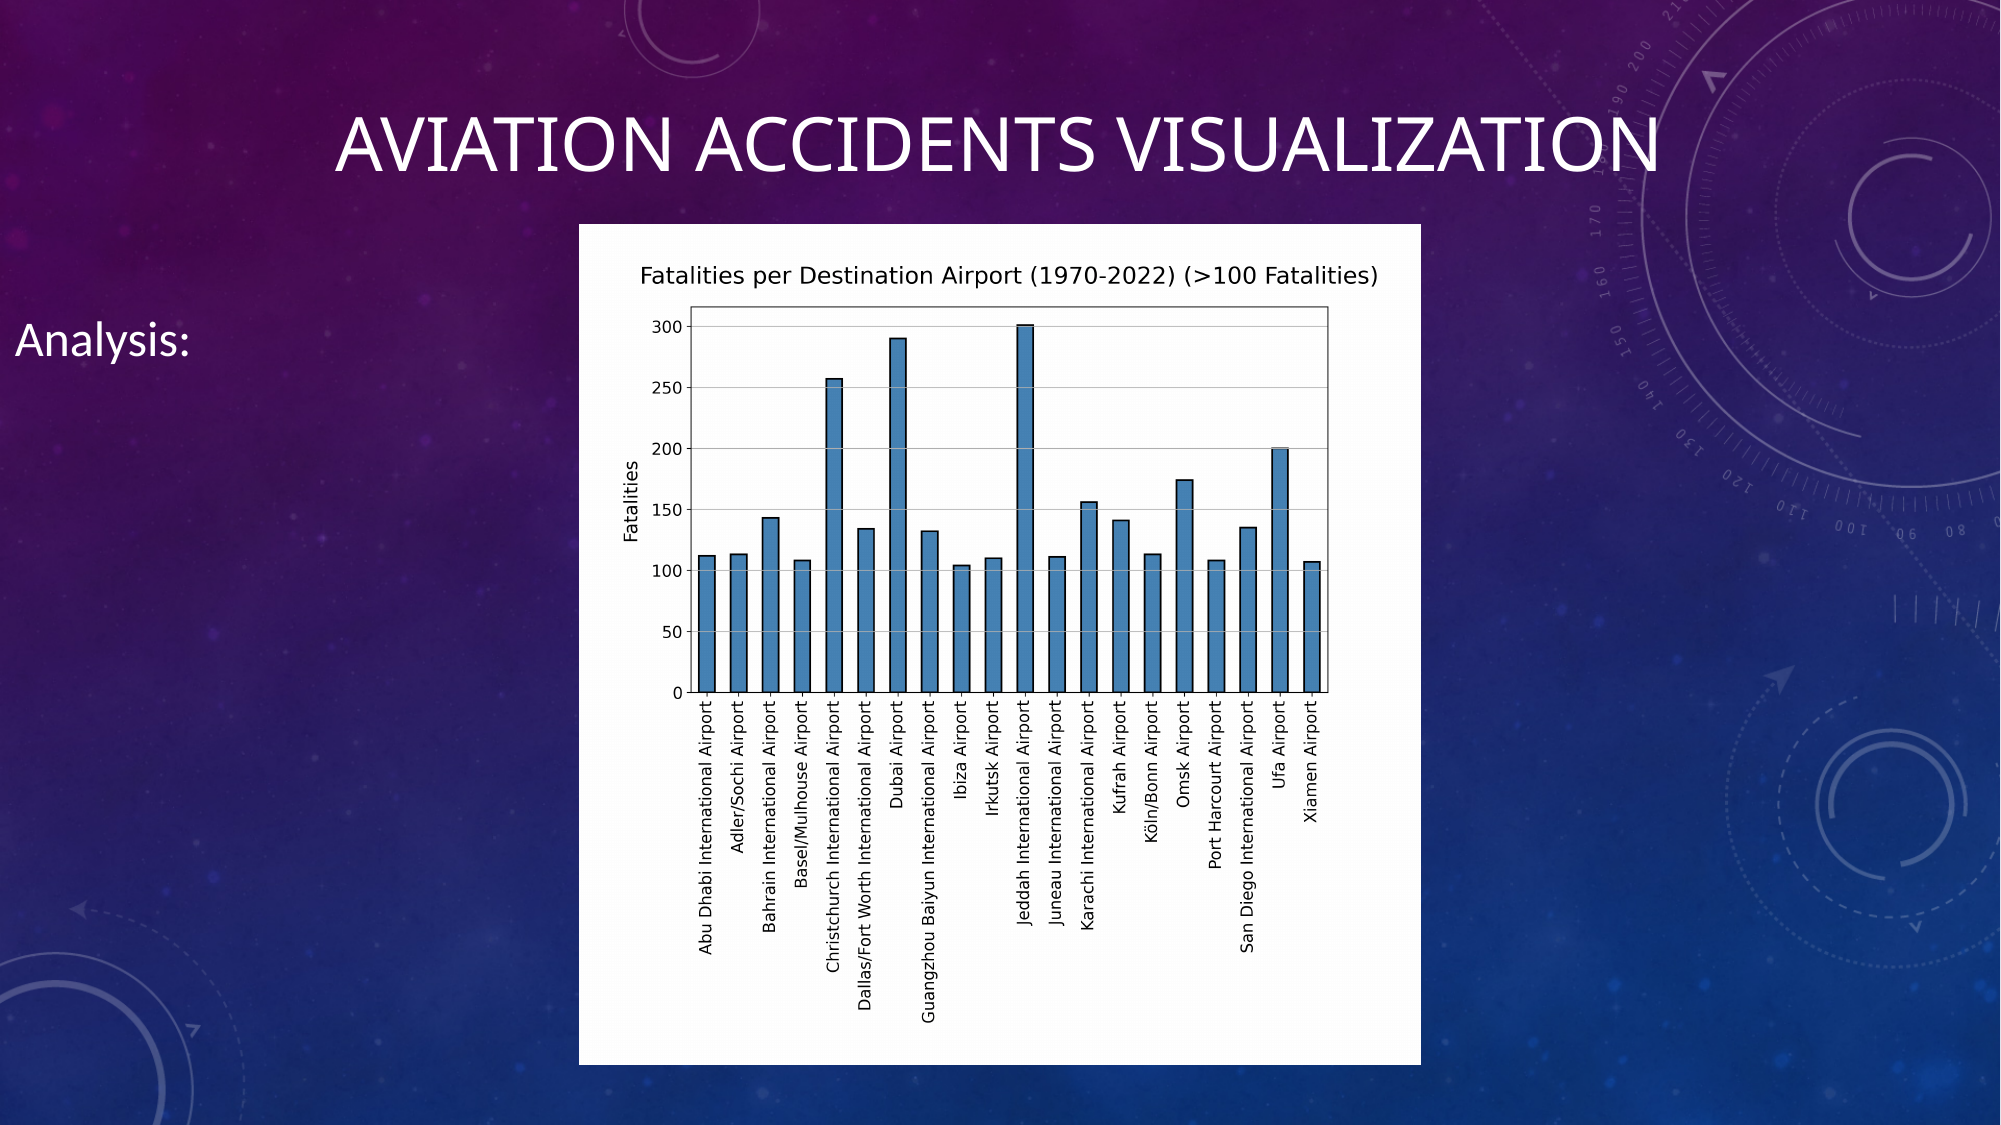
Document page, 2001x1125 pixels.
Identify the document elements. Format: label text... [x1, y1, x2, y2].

title Aviation Accidents Visualization [137, 59, 1863, 225]
text_box Analysis: [0, 299, 319, 374]
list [579, 223, 1421, 1066]
picture [0, 0, 2001, 1125]
